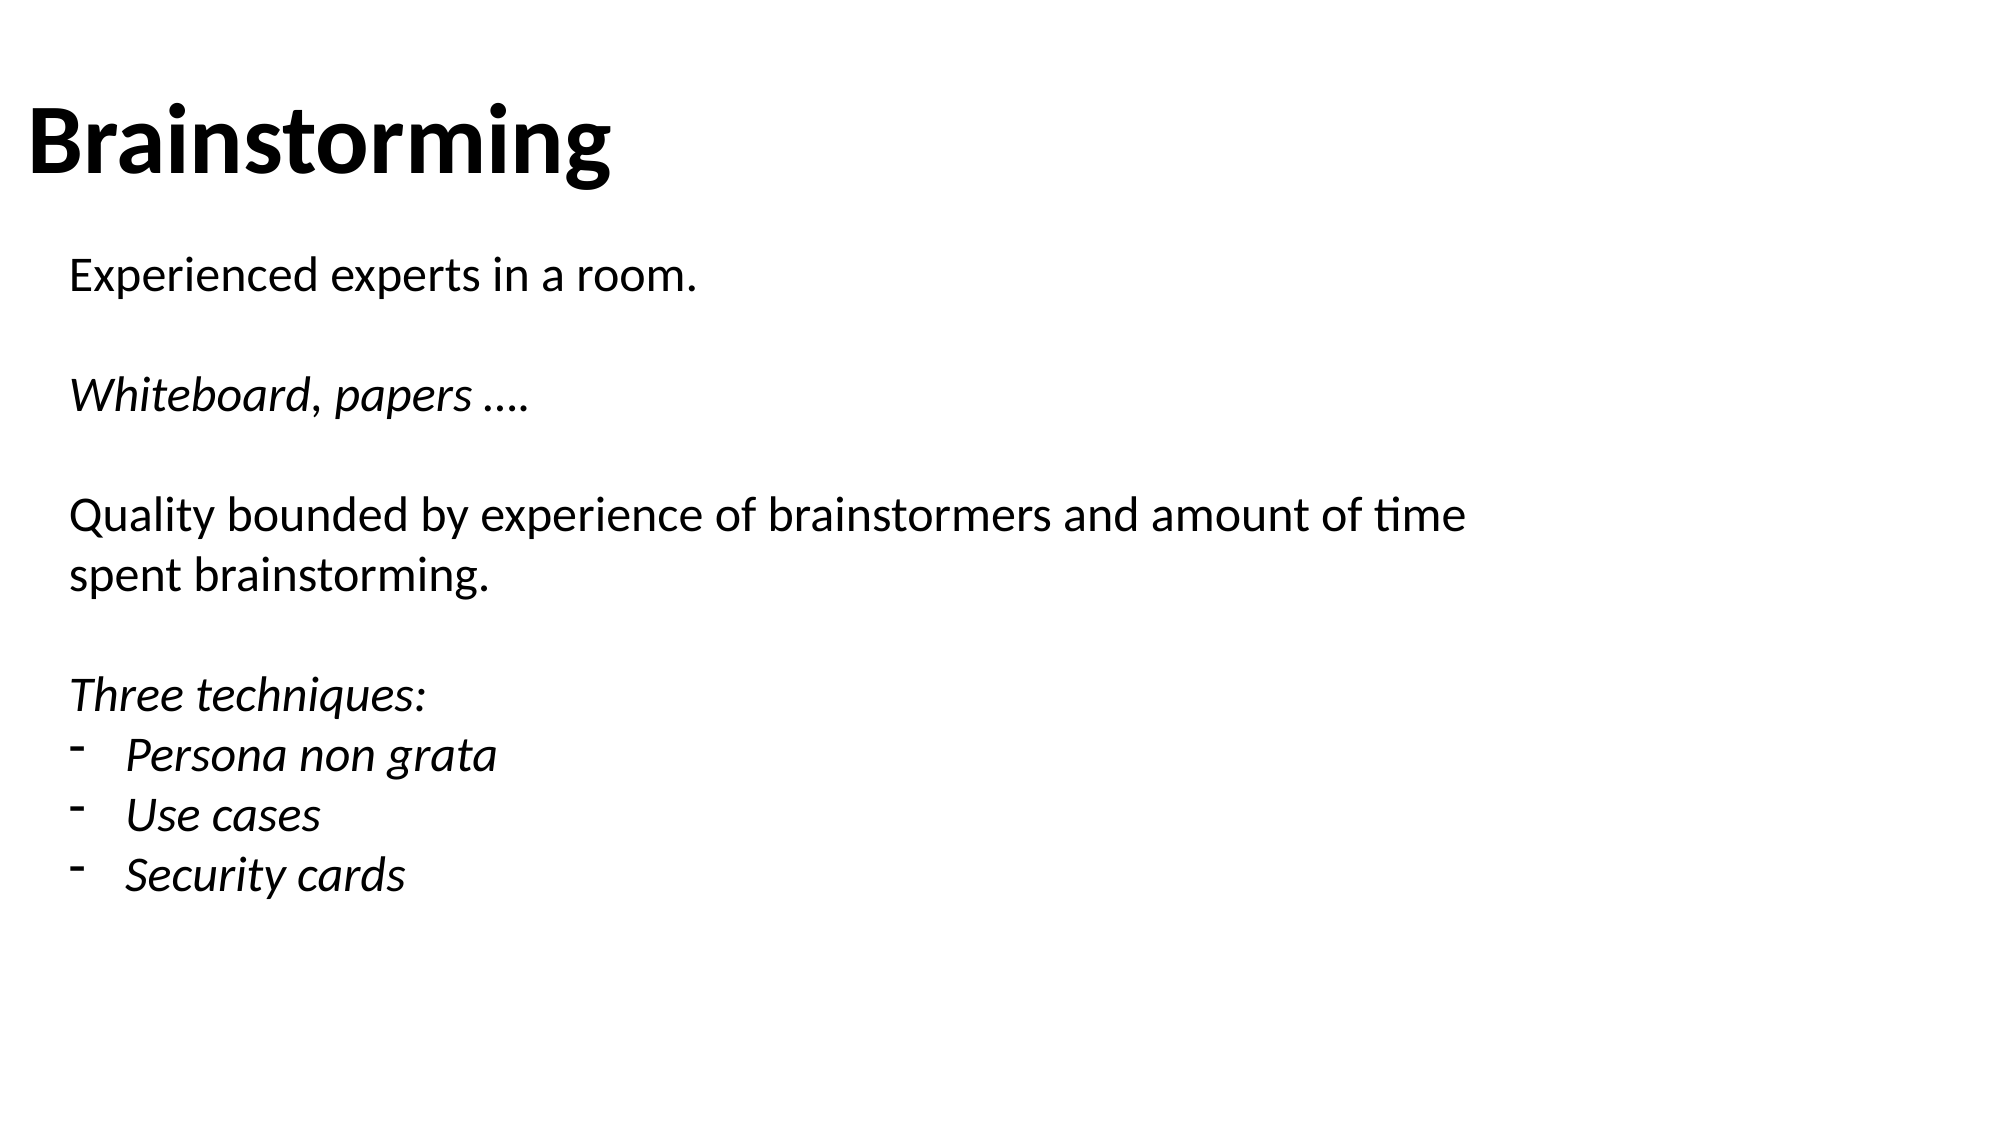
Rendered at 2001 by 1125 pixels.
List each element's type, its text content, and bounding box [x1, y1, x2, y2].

text_box Experienced experts in a room. Whiteboard, papers …. Quality bounded by experience of brainstormers and amount of time spent brainstorming. Three techniques: Persona non grata Use cases Security cards [54, 234, 1536, 1029]
text_box Brainstorming [12, 65, 1790, 201]
text_box [999, 397, 1863, 1068]
